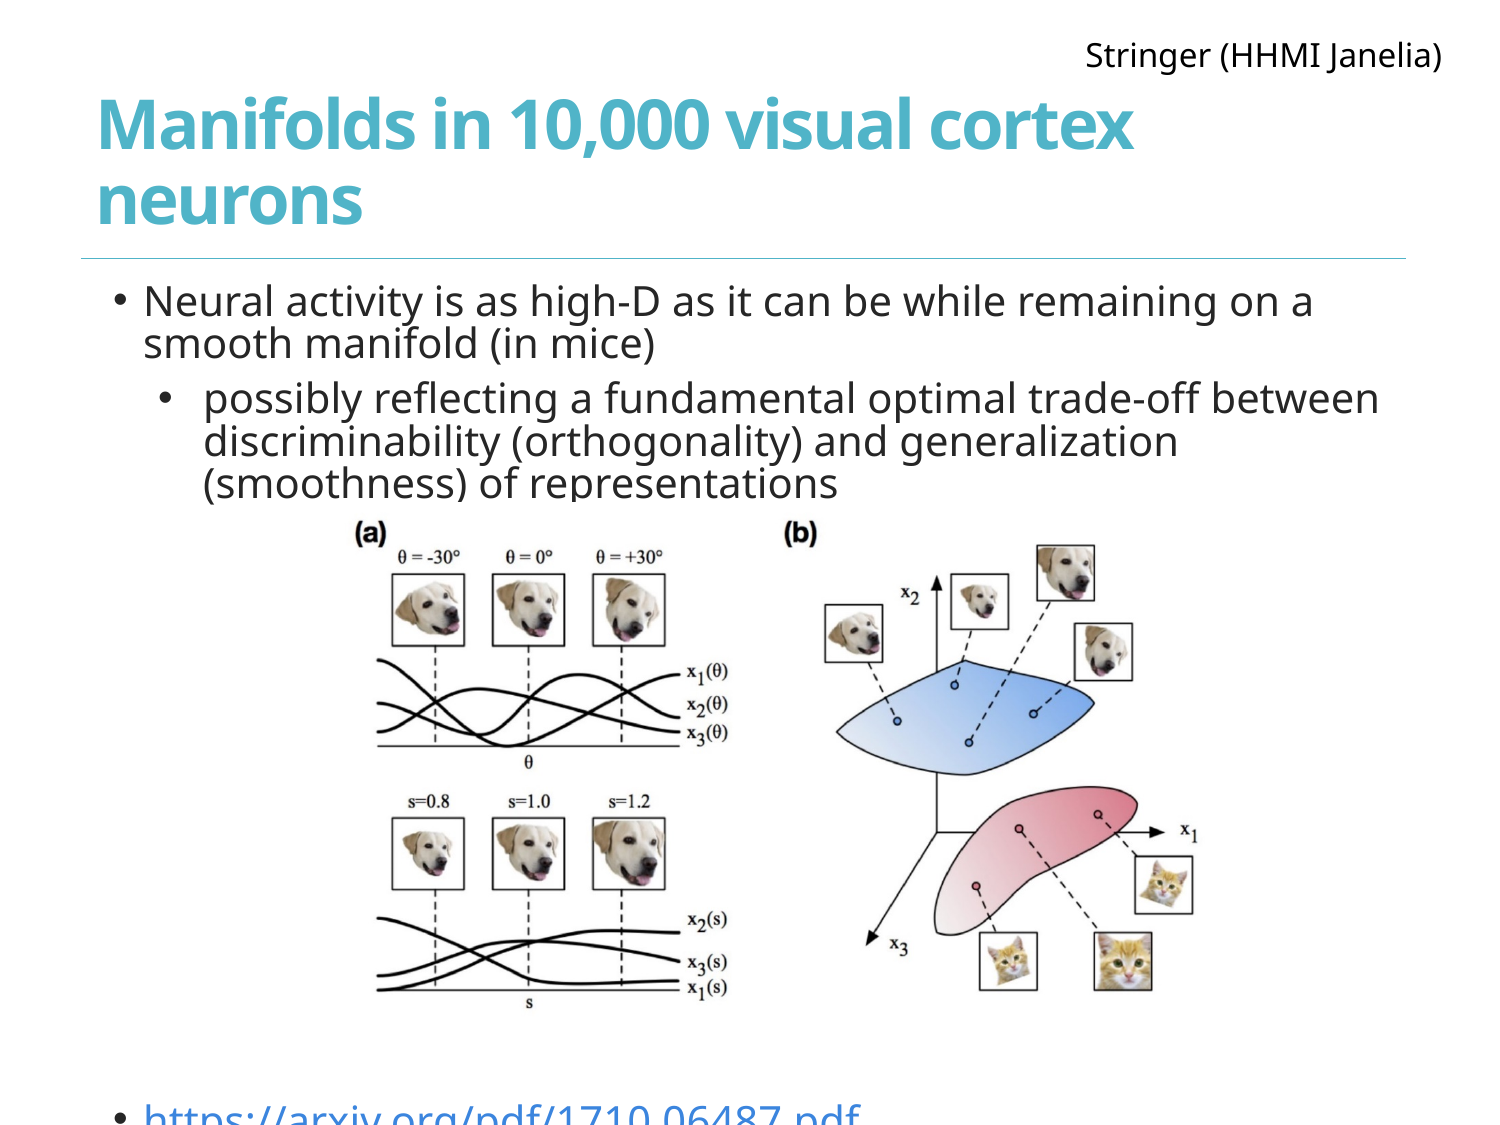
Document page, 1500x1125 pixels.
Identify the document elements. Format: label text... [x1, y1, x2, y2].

picture [324, 502, 1230, 1039]
text_box Stringer (HHMI Janelia) [80, 26, 1458, 81]
list Neural activity is as high-D as it can be while remaining on a smooth manifold (in mice) possibly reflecting a fundamental optimal trade-off between discriminability (orthogonality) and generalization (smoothness) of representations https://arxiv.org/pdf/1710.06487.pdf [83, 274, 1407, 1072]
title Manifolds in 10,000 visual cortex neurons [80, 81, 1407, 248]
